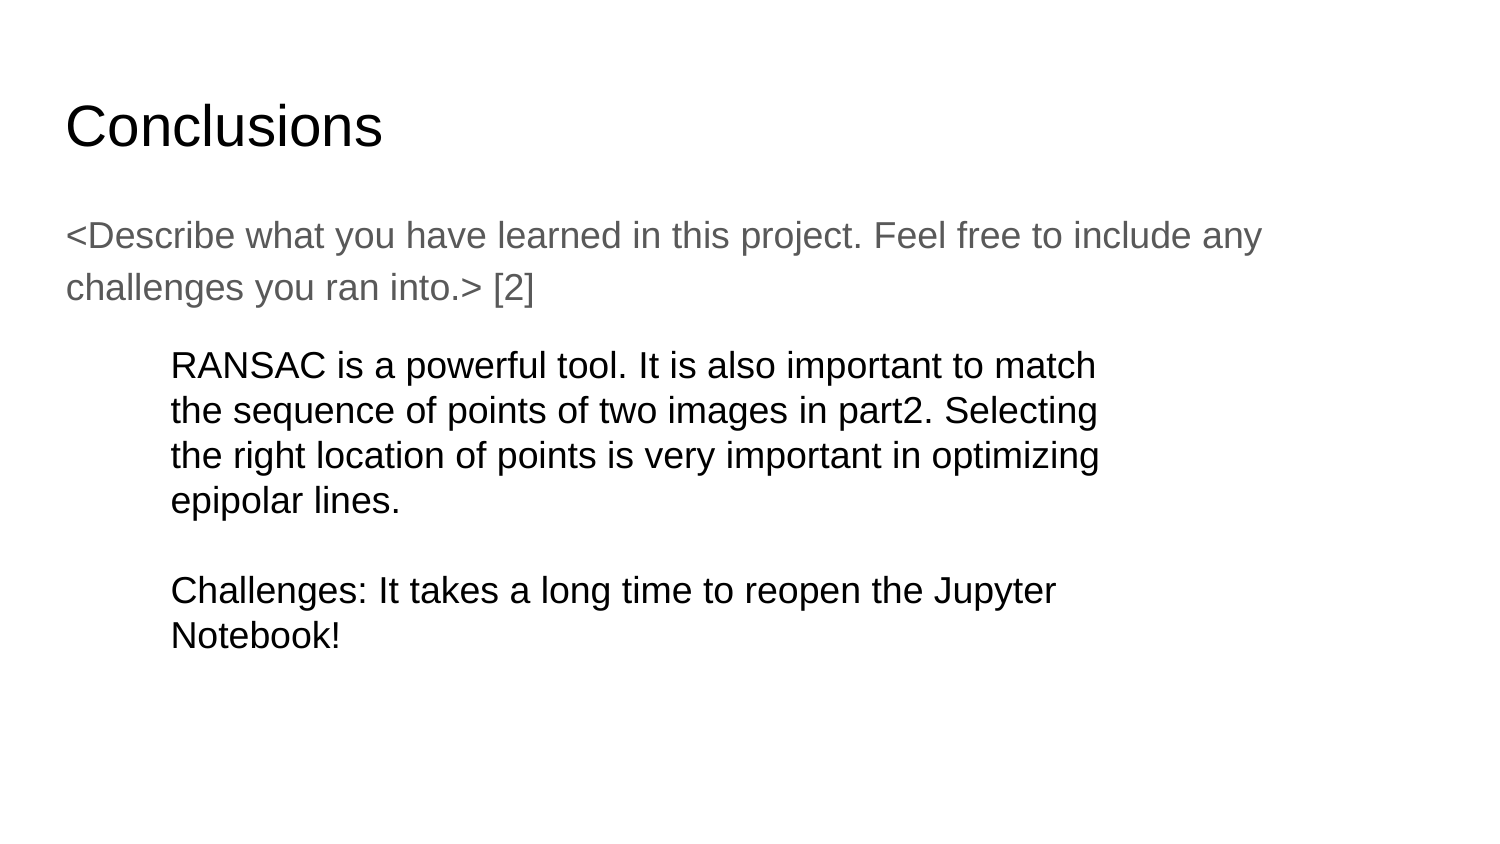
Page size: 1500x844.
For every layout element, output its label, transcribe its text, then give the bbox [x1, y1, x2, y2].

text_box RANSAC is a powerful tool. It is also important to match the sequence of points of two images in part2. Selecting the right location of points is very important in optimizing epipolar lines. Challenges: It takes a long time to reopen the Jupyter Notebook! [155, 333, 1164, 664]
text_box Conclusions [51, 72, 1449, 167]
text_box <Describe what you have learned in this project. Feel free to include any challenges you ran into.> [2] [51, 189, 1449, 750]
